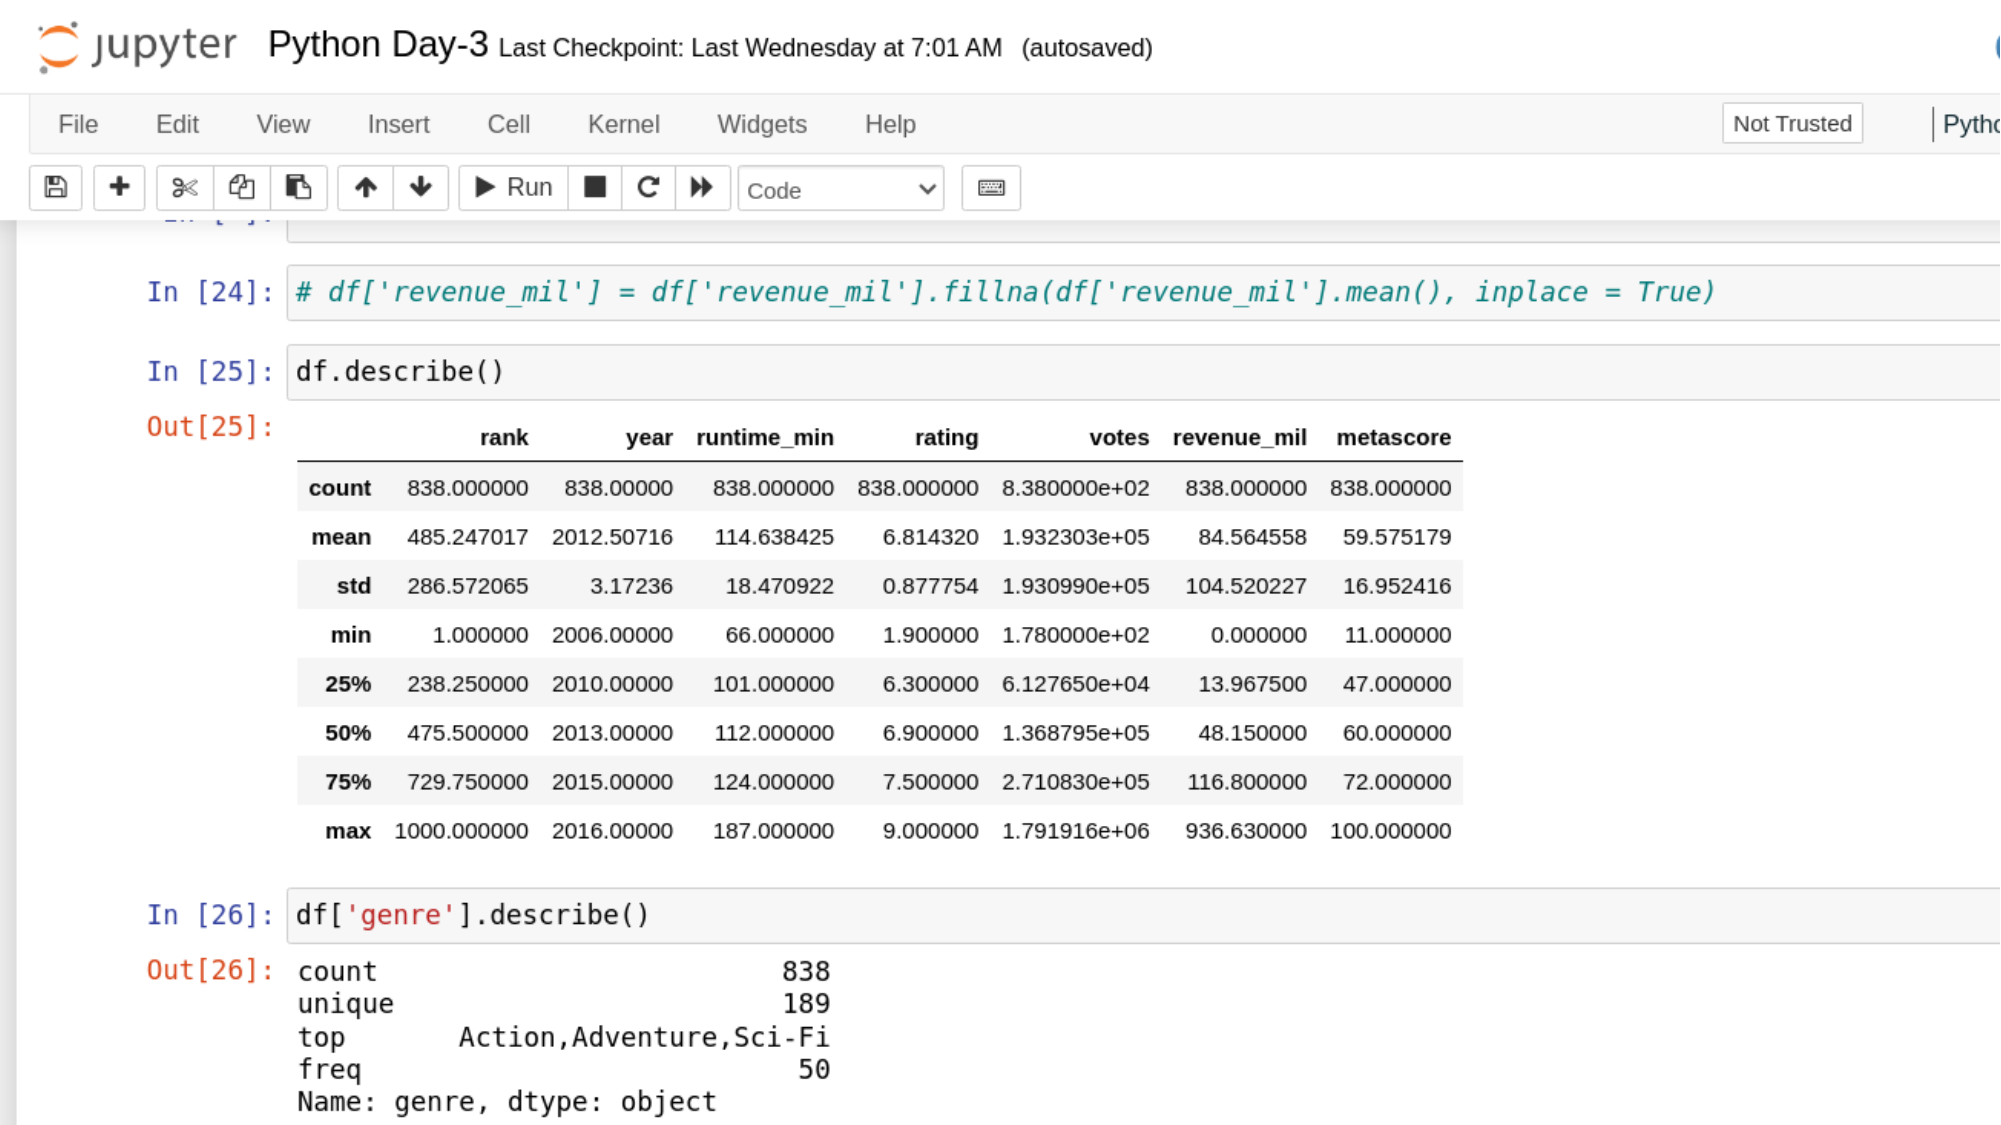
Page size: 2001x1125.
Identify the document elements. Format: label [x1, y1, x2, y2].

list [0, 0, 2000, 1125]
